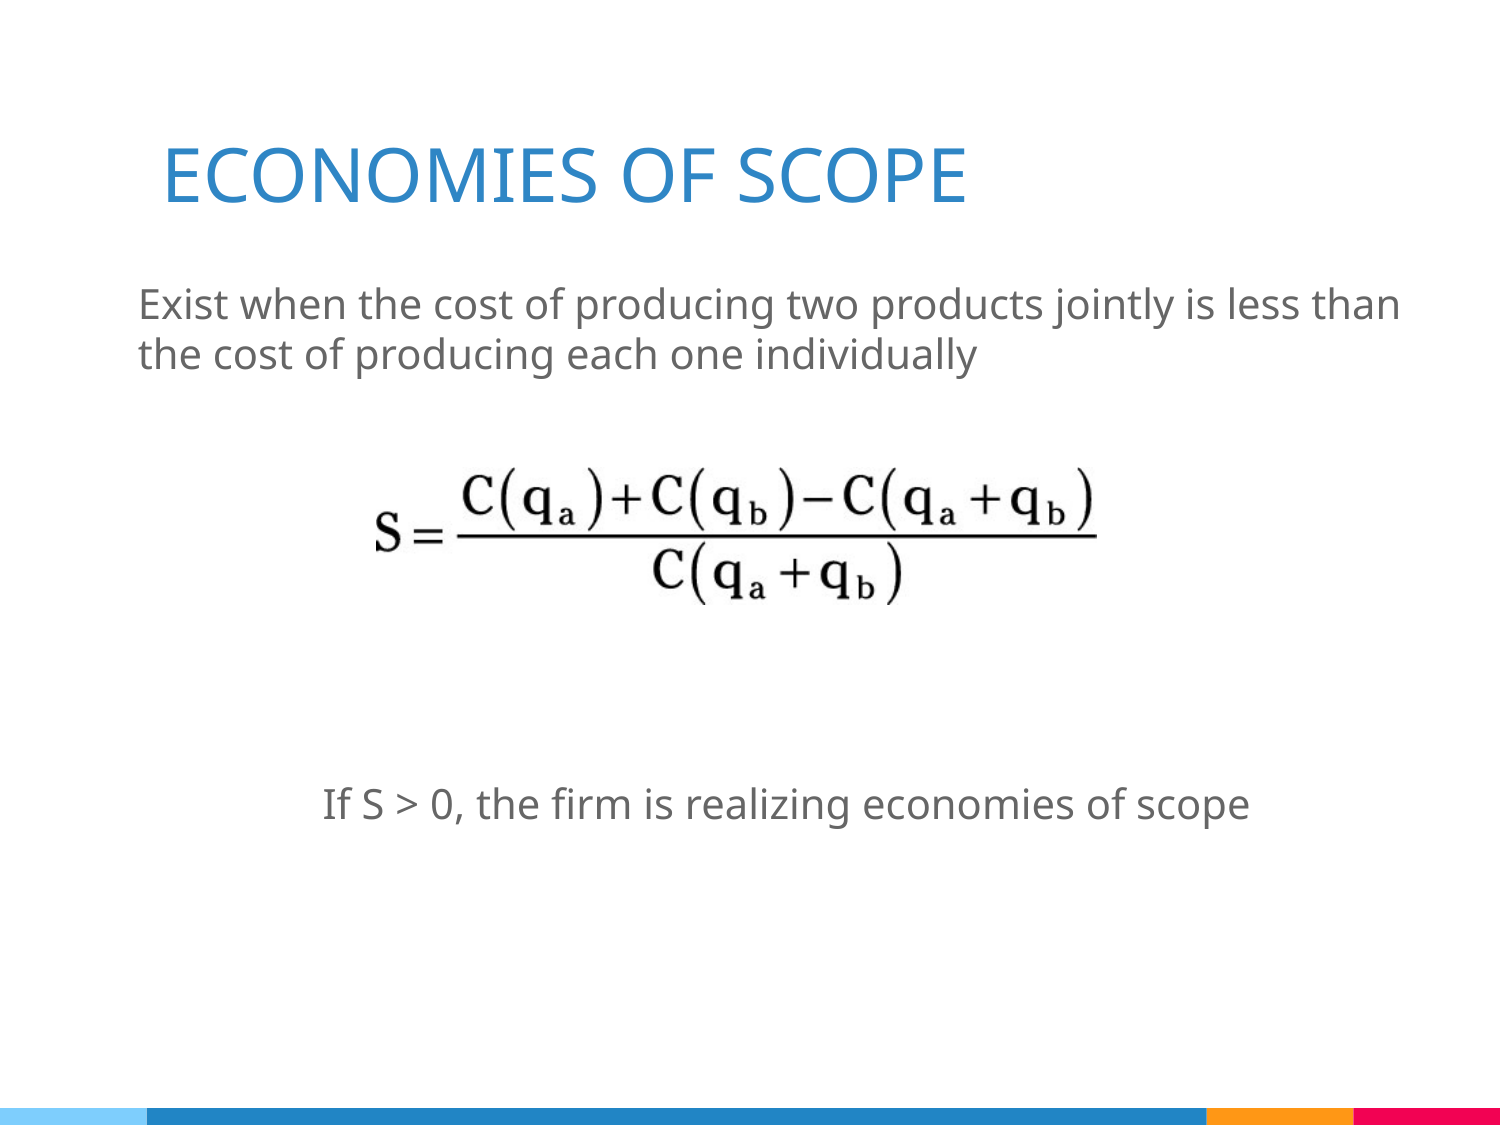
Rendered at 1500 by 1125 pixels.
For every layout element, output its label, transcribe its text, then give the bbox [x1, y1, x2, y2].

picture [375, 467, 1097, 605]
list Exist when the cost of producing two products jointly is less than the cost of producing each one individually If S > 0, the firm is realizing economies of scope [122, 262, 1451, 1080]
title ECONOMIES OF SCOPE [146, 45, 1207, 233]
